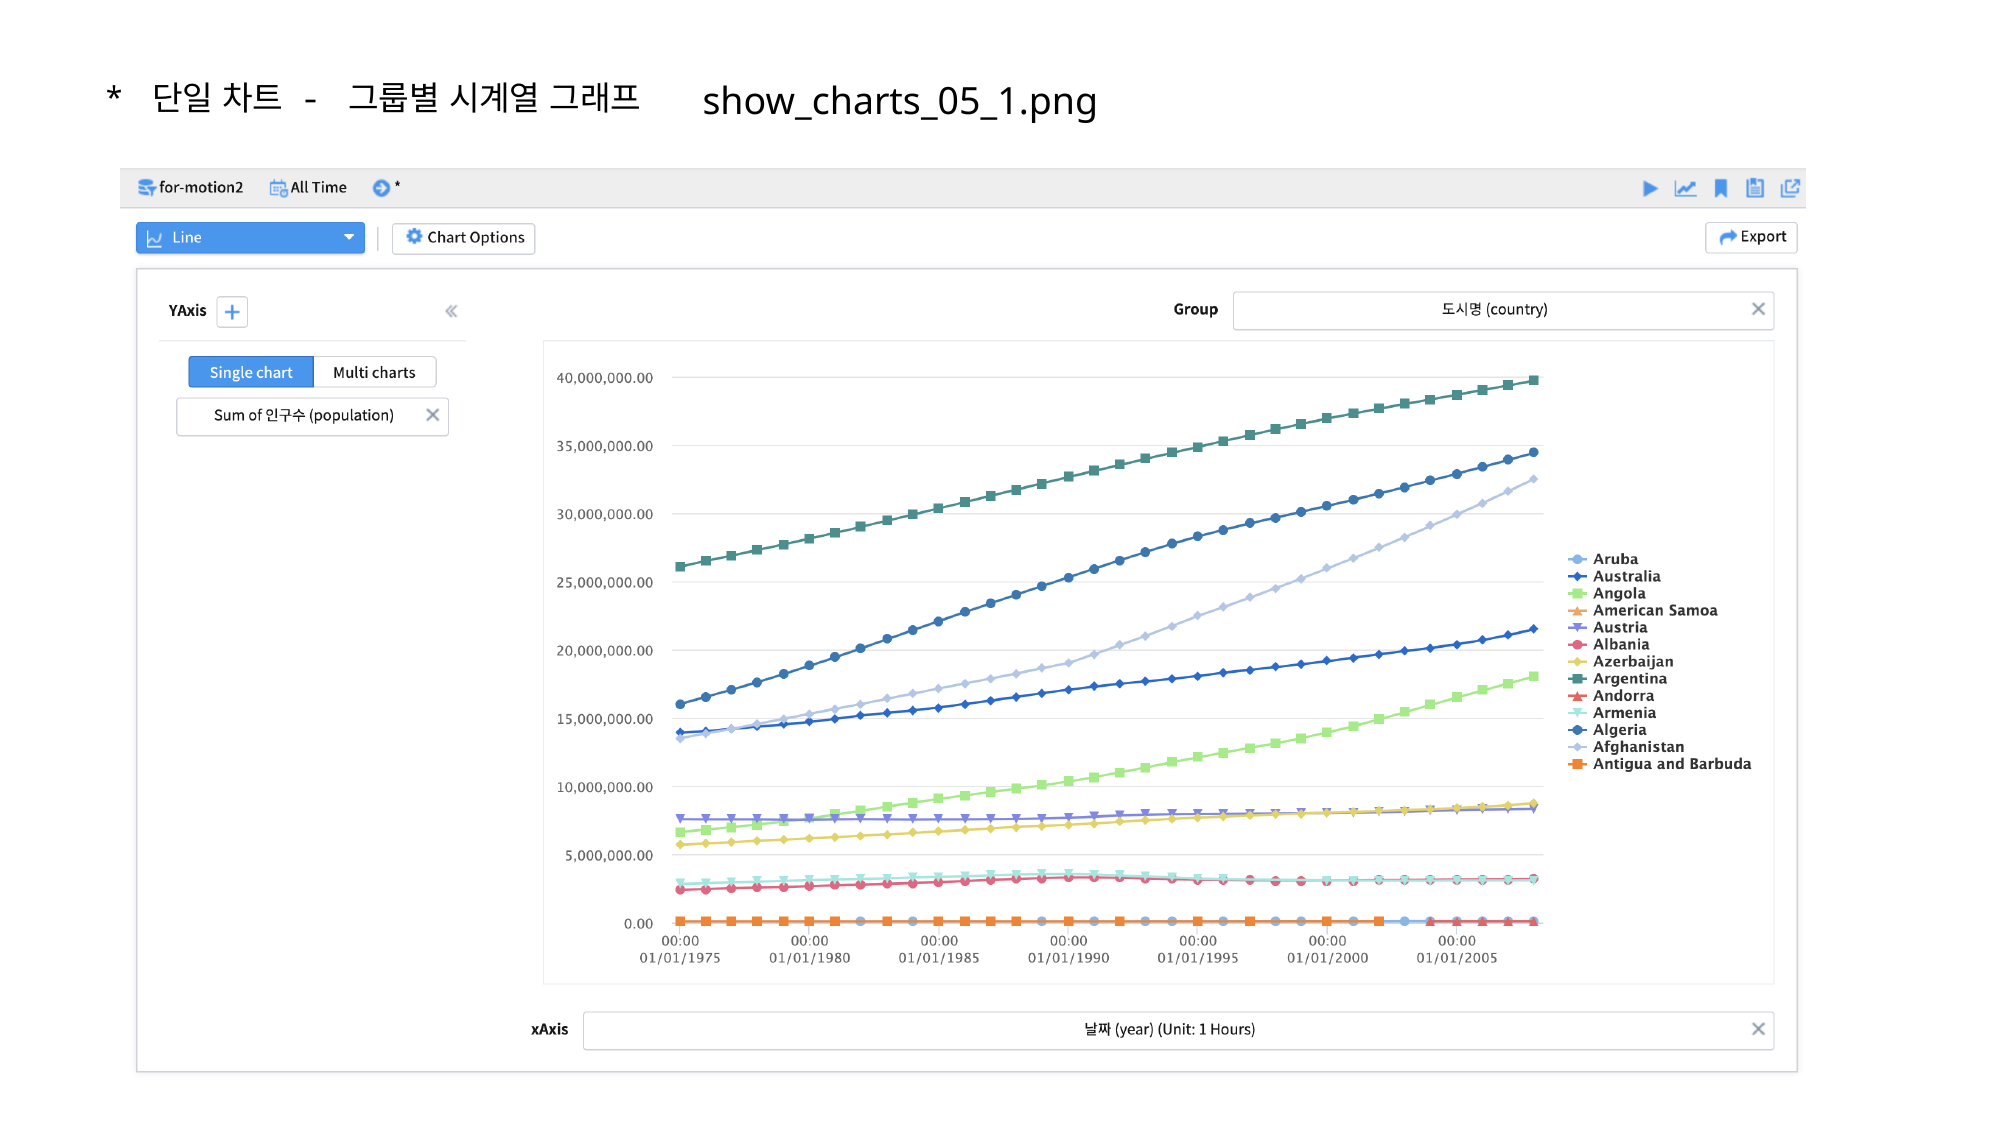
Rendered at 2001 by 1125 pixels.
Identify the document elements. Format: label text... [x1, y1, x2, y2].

text_box * 단일 차트 - 그룹별 시계열 그래프 [89, 70, 657, 125]
picture [120, 168, 1806, 1083]
text_box show_charts_05_1.png [687, 70, 1133, 130]
